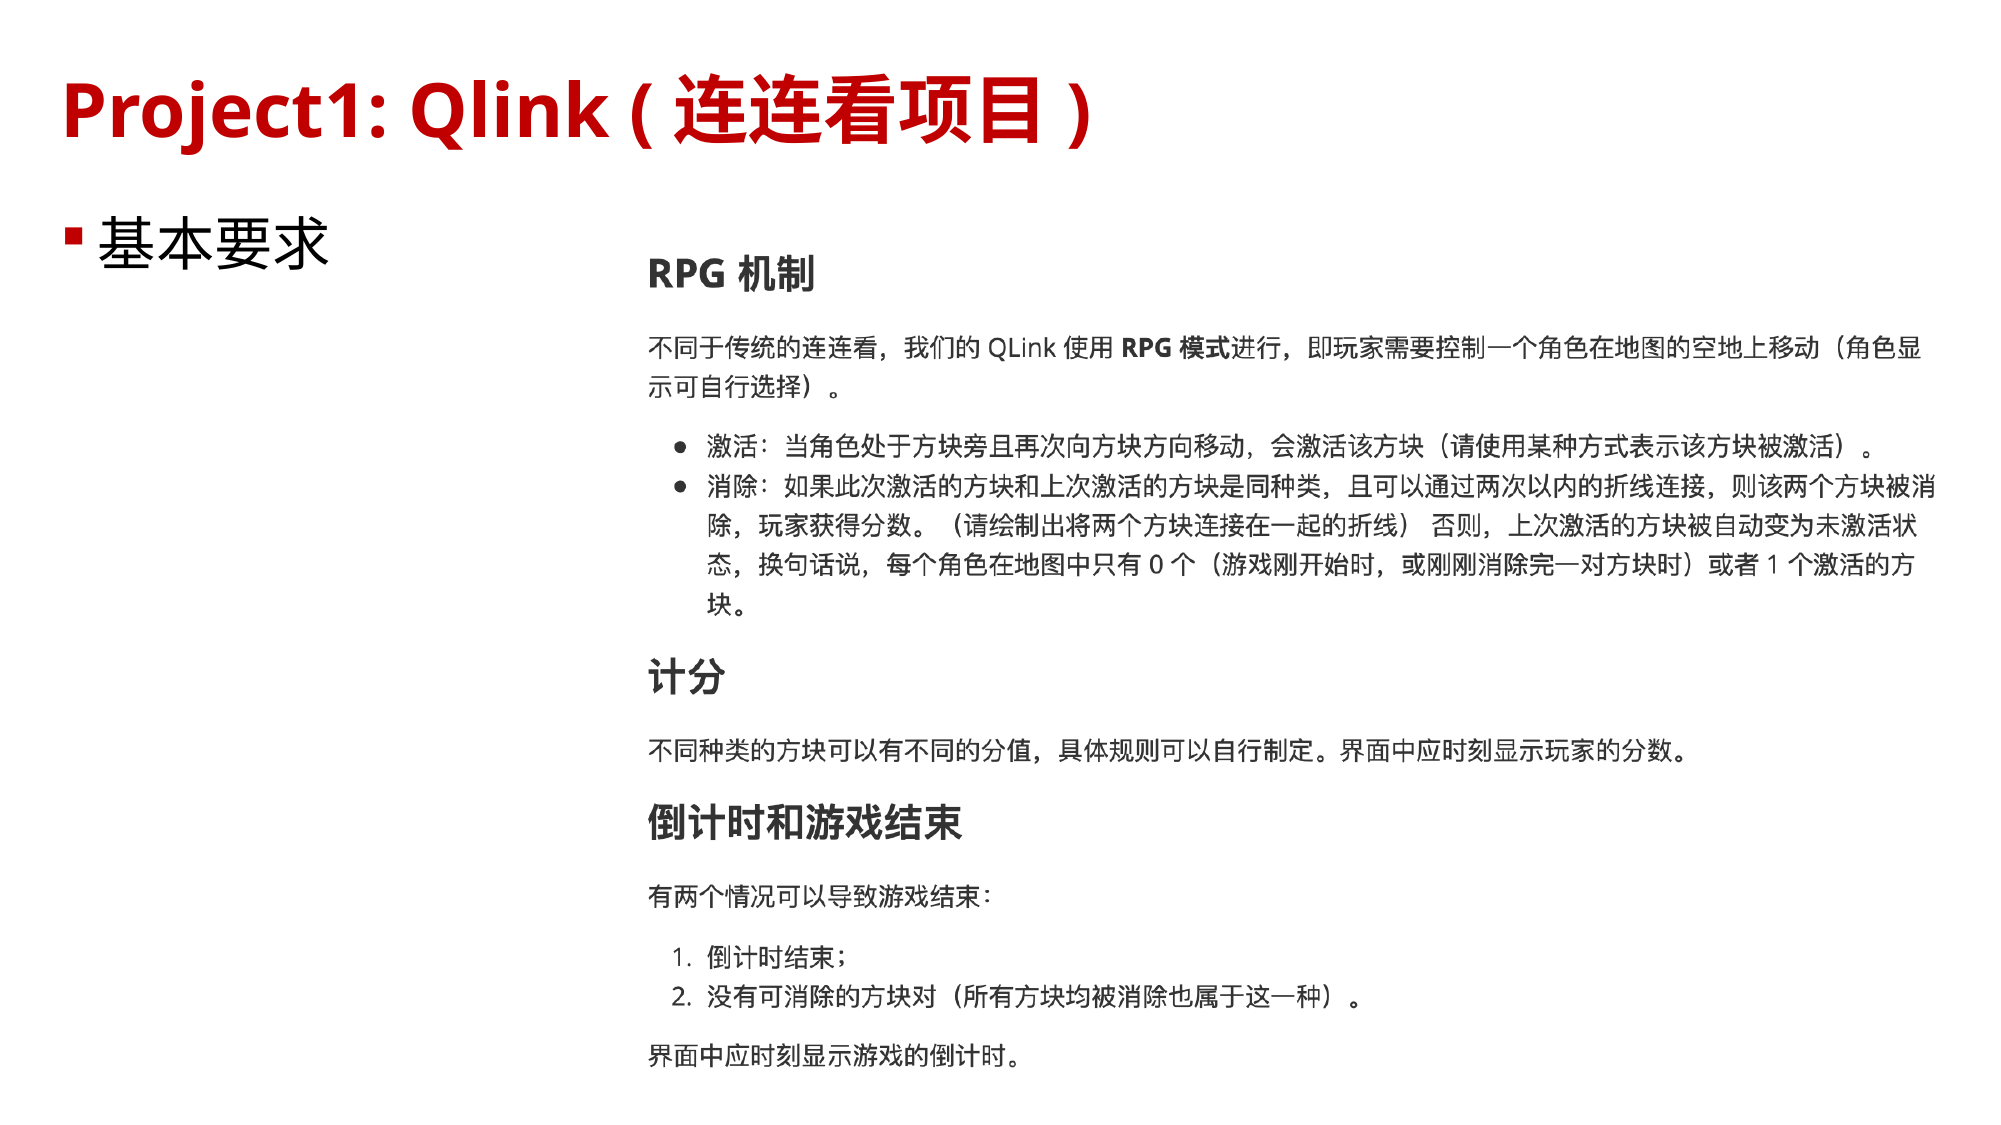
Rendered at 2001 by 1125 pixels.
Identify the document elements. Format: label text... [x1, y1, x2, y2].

list 基本要求 [45, 208, 1955, 1024]
title Project1: Qlink (连连看项目) [45, 59, 1955, 166]
picture [619, 227, 1968, 1086]
